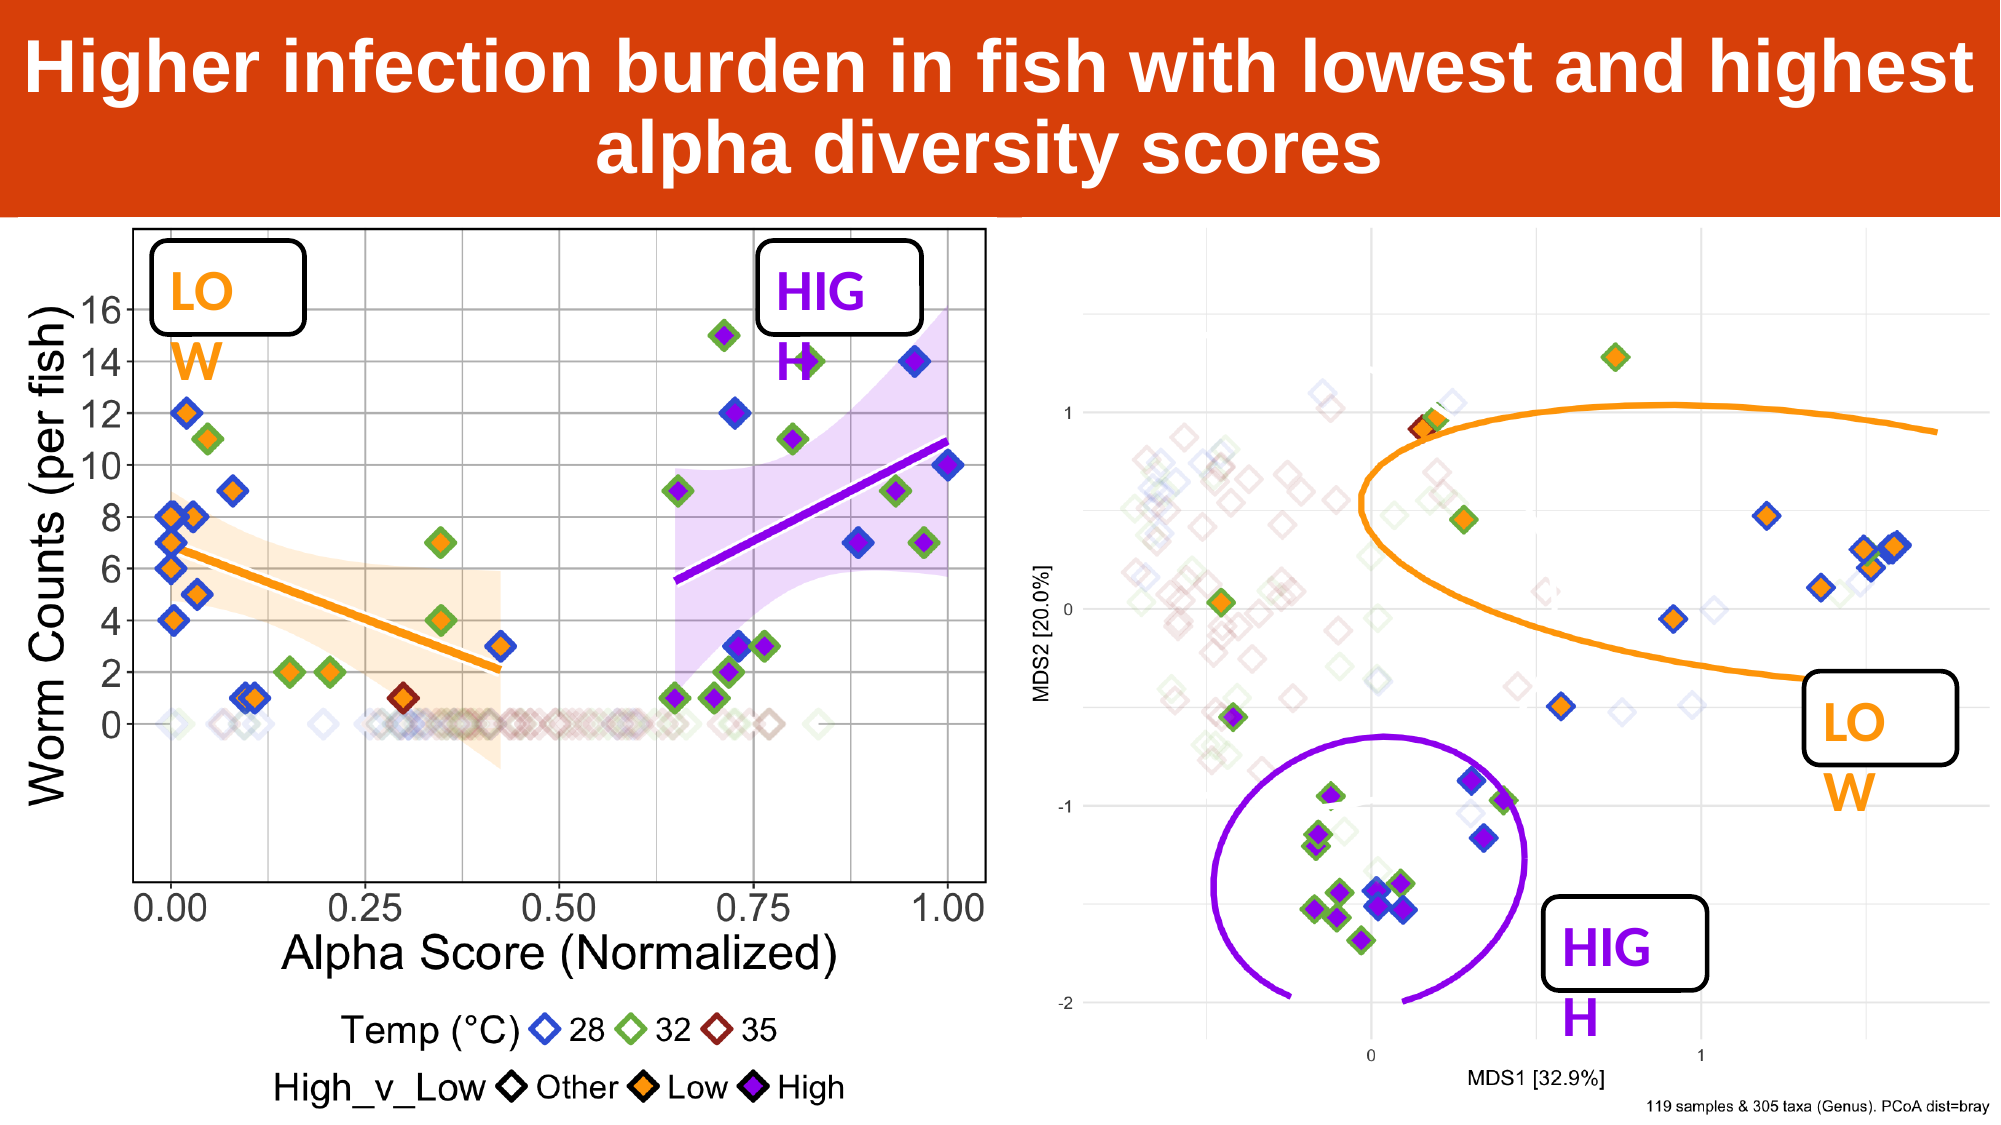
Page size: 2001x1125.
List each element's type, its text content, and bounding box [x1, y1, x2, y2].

picture [18, 217, 997, 1125]
title Higher infection burden in fish with lowest and highest alpha diversity scores [0, 0, 2000, 218]
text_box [1022, 217, 2000, 1125]
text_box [150, 240, 923, 336]
